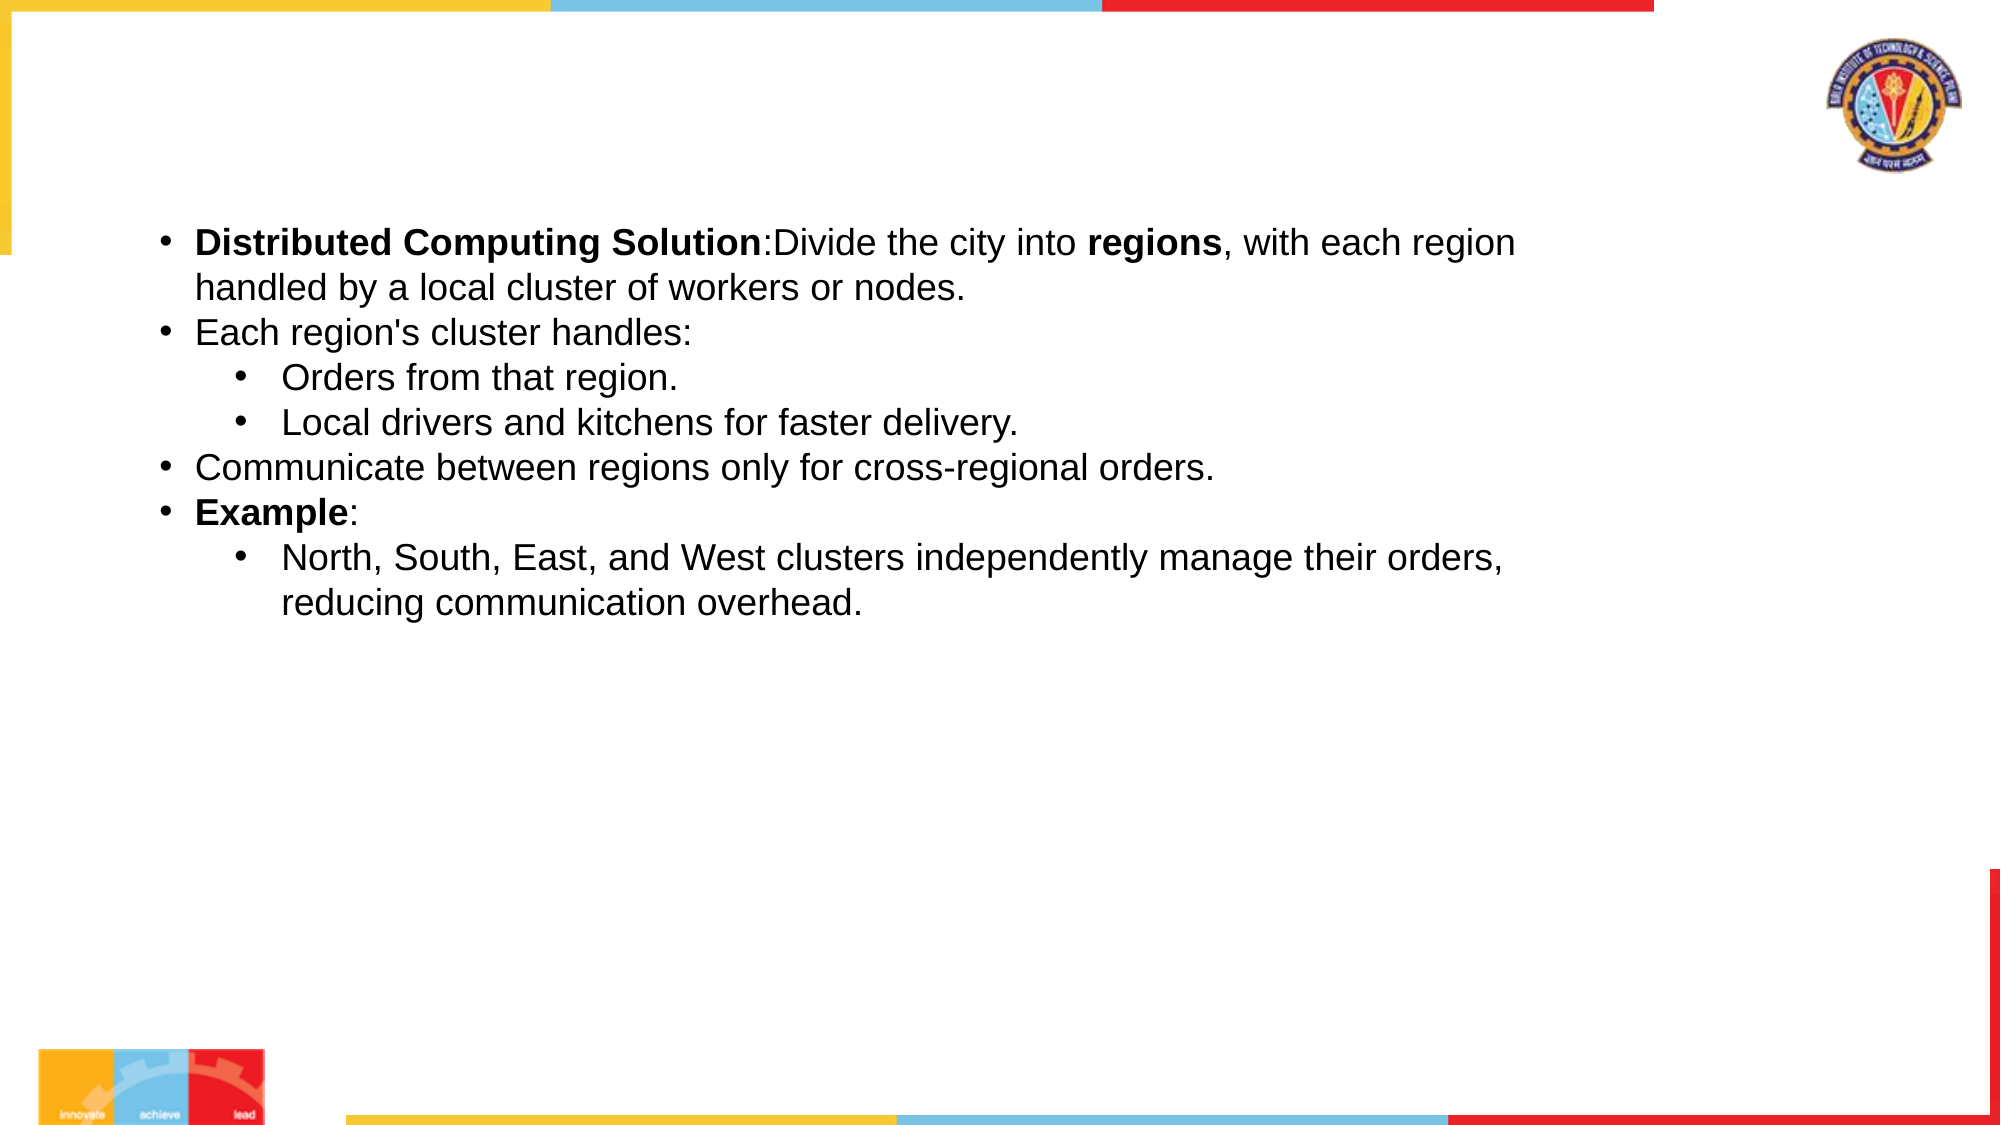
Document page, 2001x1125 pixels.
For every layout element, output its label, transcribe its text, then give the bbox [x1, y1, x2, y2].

picture [0, 0, 1654, 255]
picture [38, 1049, 265, 1125]
picture [1826, 38, 1962, 174]
picture [346, 869, 2000, 1125]
text_box Distributed Computing Solution:Divide the city into regions, with each region handled by a local cluster of workers or nodes. Each region's cluster handles: Orders from that region. Local drivers and kitchens for faster delivery. Communicate between regions only for cross-regional orders. Example: North, South, East, and West clusters independently manage their orders, reducing communication overhead. [144, 210, 1582, 631]
